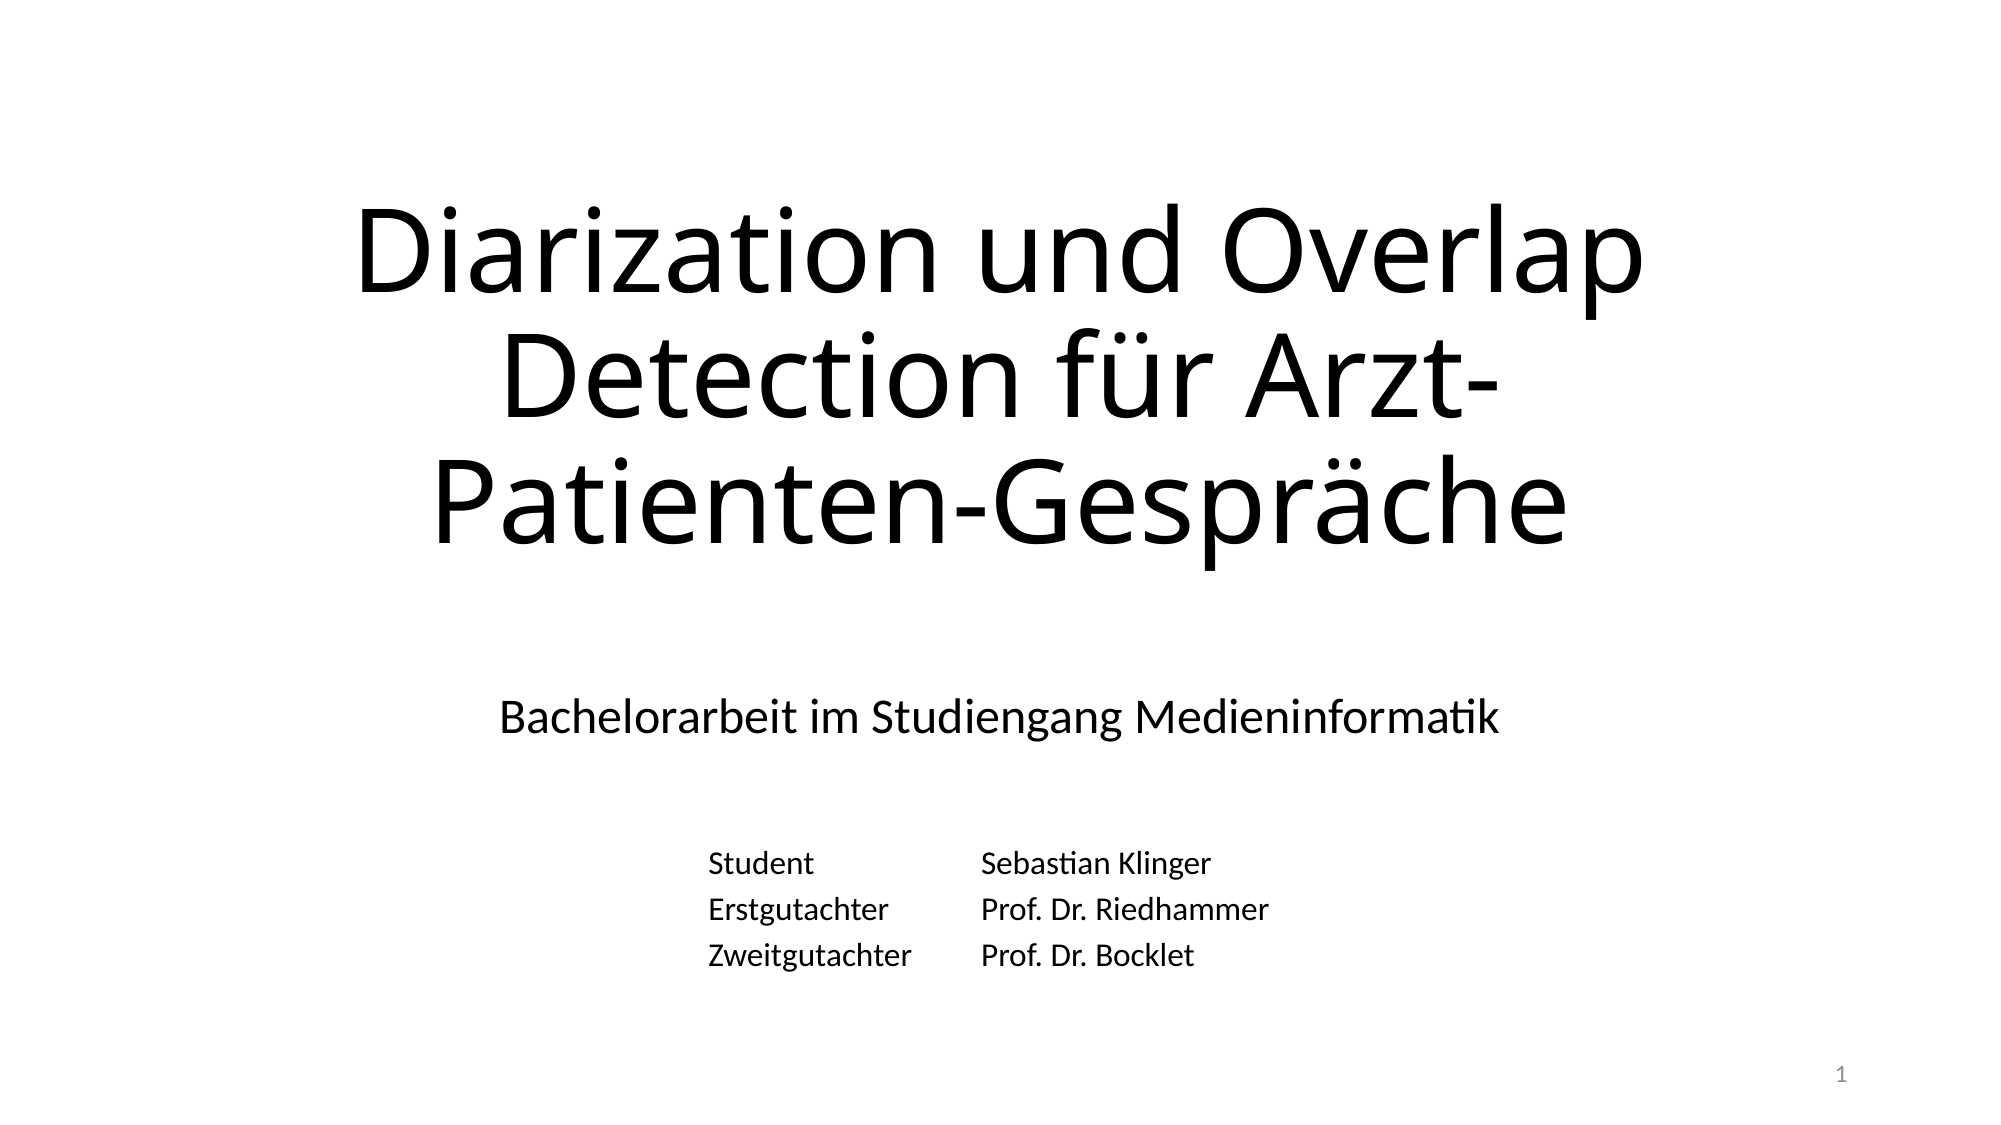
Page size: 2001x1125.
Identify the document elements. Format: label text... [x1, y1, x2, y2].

title Diarization und Overlap Detection für Arzt-Patienten-Gespräche [249, 184, 1750, 576]
table_cell Zweitgutachter [693, 941, 966, 987]
table_cell Prof. Dr. Bocklet [966, 941, 1307, 987]
table_header Sebastian Klinger [966, 850, 1307, 895]
subtitle Bachelorarbeit im Studiengang Medieninformatik [249, 683, 1750, 821]
table_cell Erstgutachter [693, 895, 966, 941]
slide_number 1 [1412, 1042, 1863, 1103]
table_cell Prof. Dr. Riedhammer [966, 895, 1307, 941]
table_header Student [693, 850, 966, 895]
